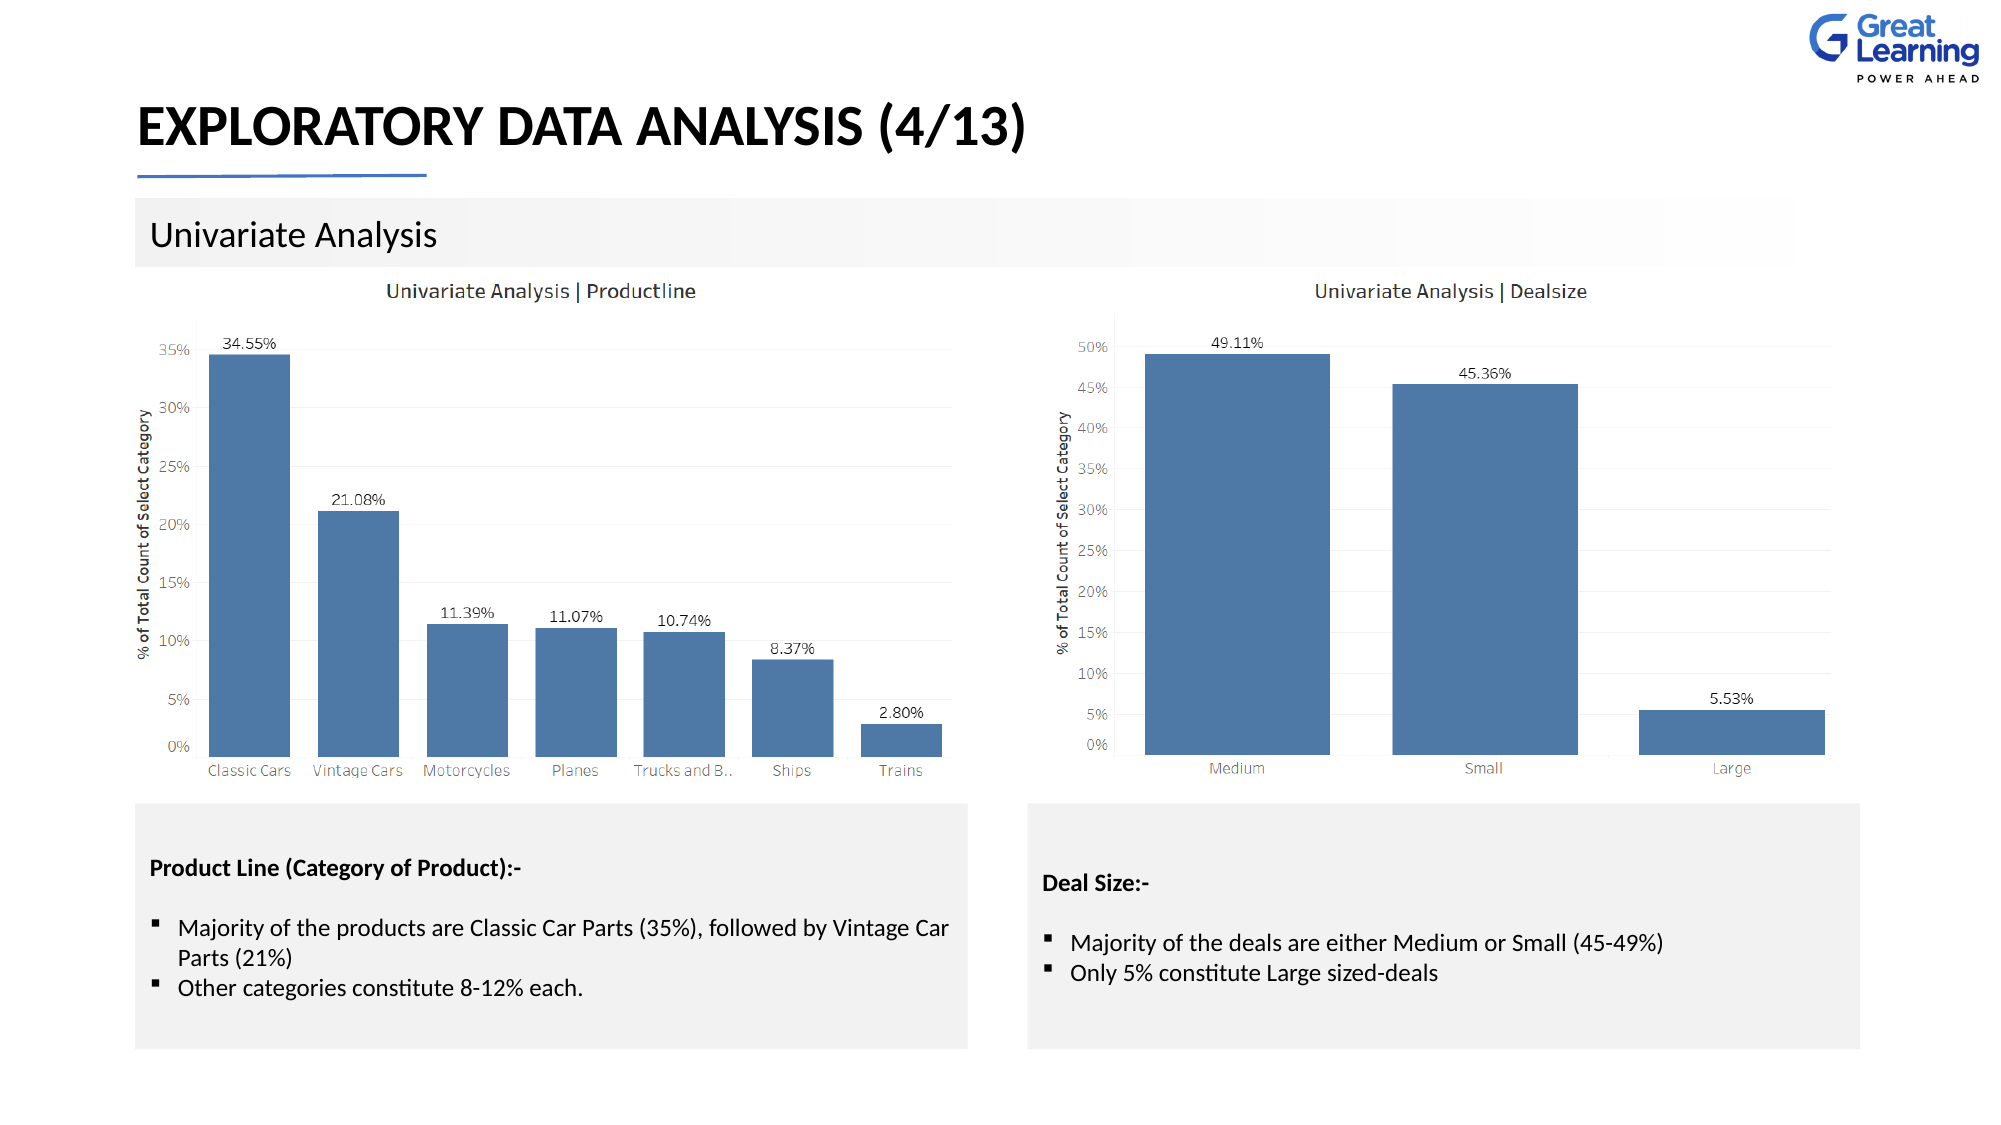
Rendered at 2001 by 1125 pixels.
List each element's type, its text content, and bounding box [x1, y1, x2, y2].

picture [1048, 275, 1831, 778]
text_box Product Line (Category of Product):- Majority of the products are Classic Car Parts (35%), followed by Vintage Car Parts (21%) Other categories constitute 8-12% each. [134, 802, 969, 1050]
title EXPLORATORY DATA ANALYSIS (4/13) [122, 77, 1848, 176]
text_box Univariate Analysis [134, 198, 1861, 268]
picture [135, 277, 952, 778]
text_box Deal Size:- Majority of the deals are either Medium or Small (45-49%) Only 5% constitute Large sized-deals [1027, 802, 1861, 1050]
picture [1805, 9, 1988, 85]
